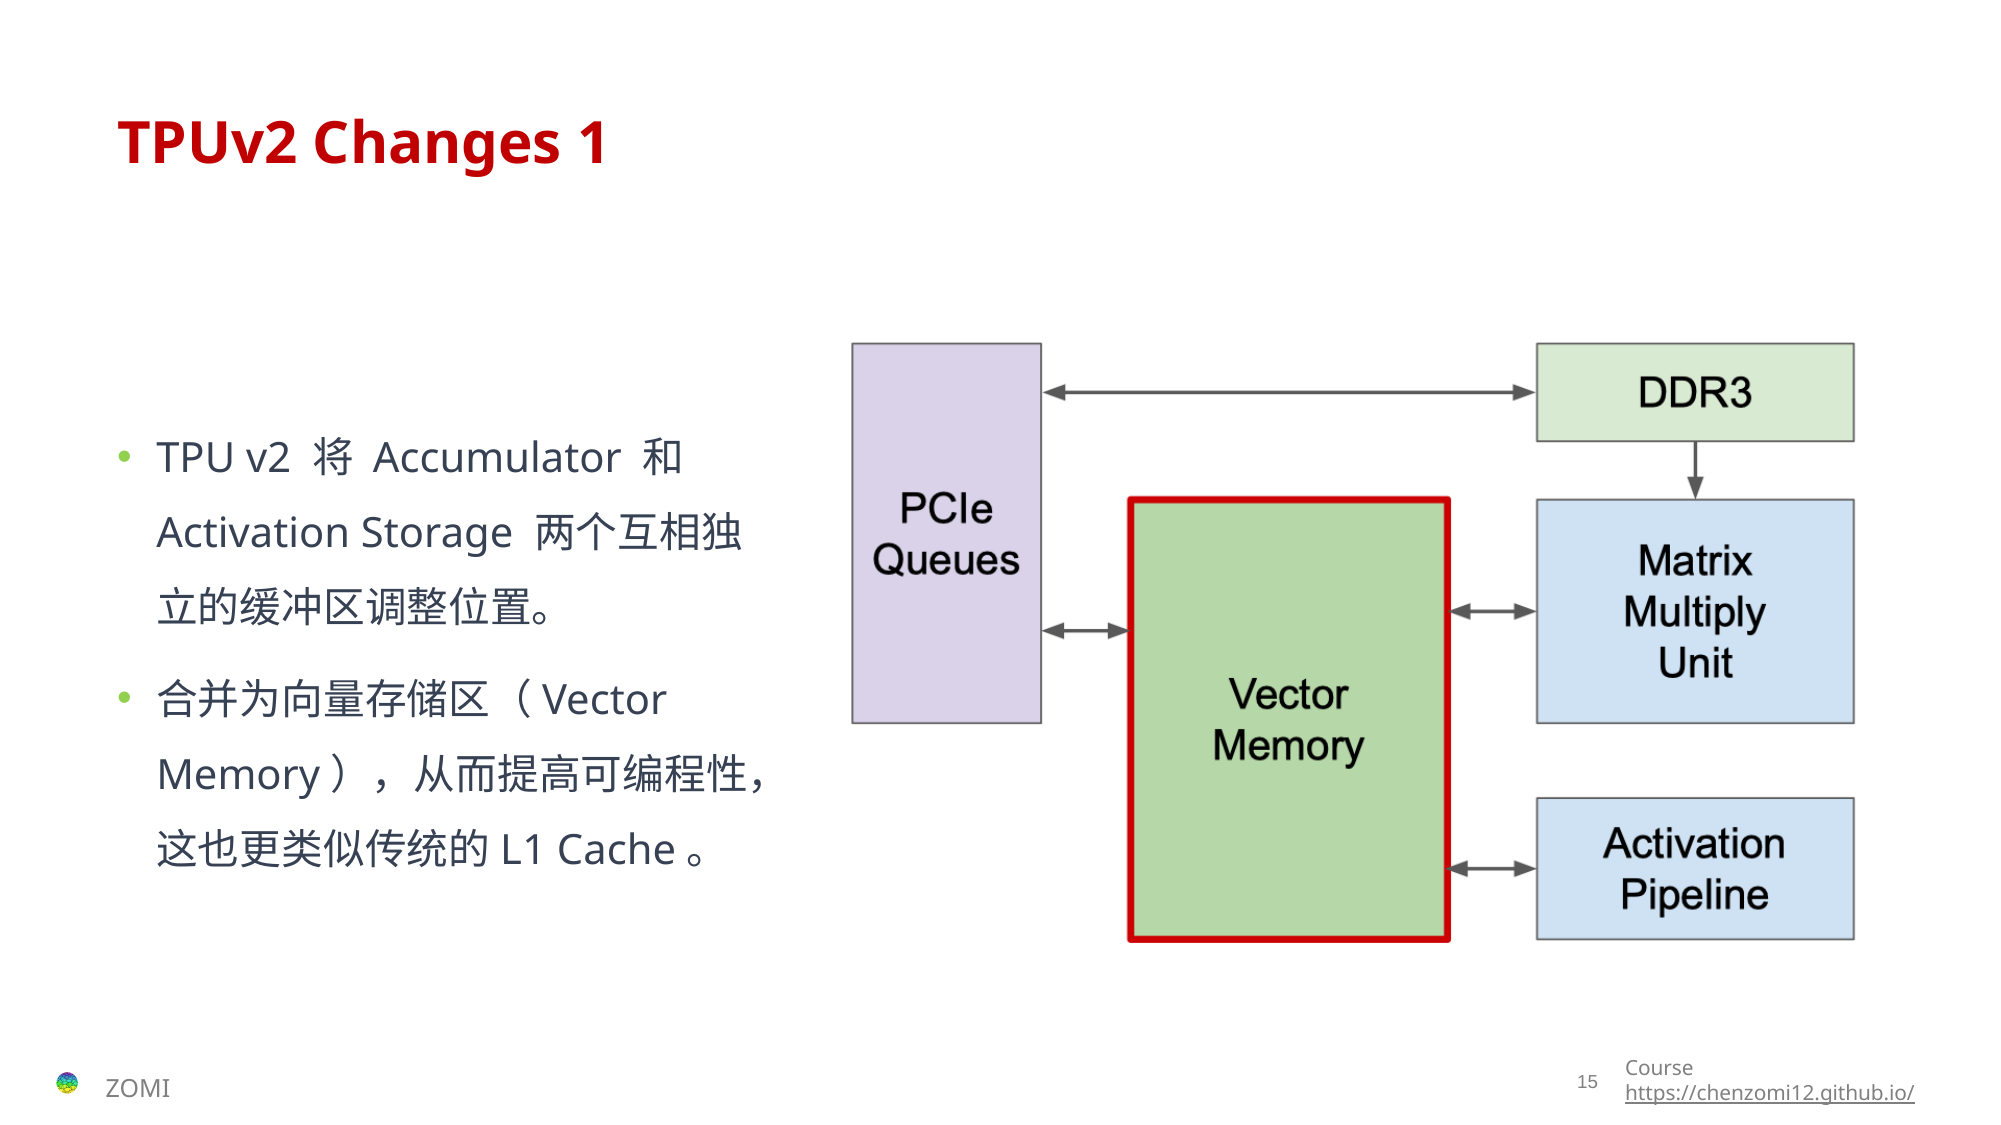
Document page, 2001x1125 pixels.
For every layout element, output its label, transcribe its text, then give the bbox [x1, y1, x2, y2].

list TPU v2 将 Accumulator 和 Activation Storage 两个互相独立的缓冲区调整位置。 合并为向量存储区（Vector Memory），从而提高可编程性，这也更类似传统的L1 Cache。 [102, 235, 776, 1043]
picture [819, 316, 1889, 968]
title TPUv2 Changes 1 [102, 91, 1901, 189]
picture [57, 1073, 77, 1093]
